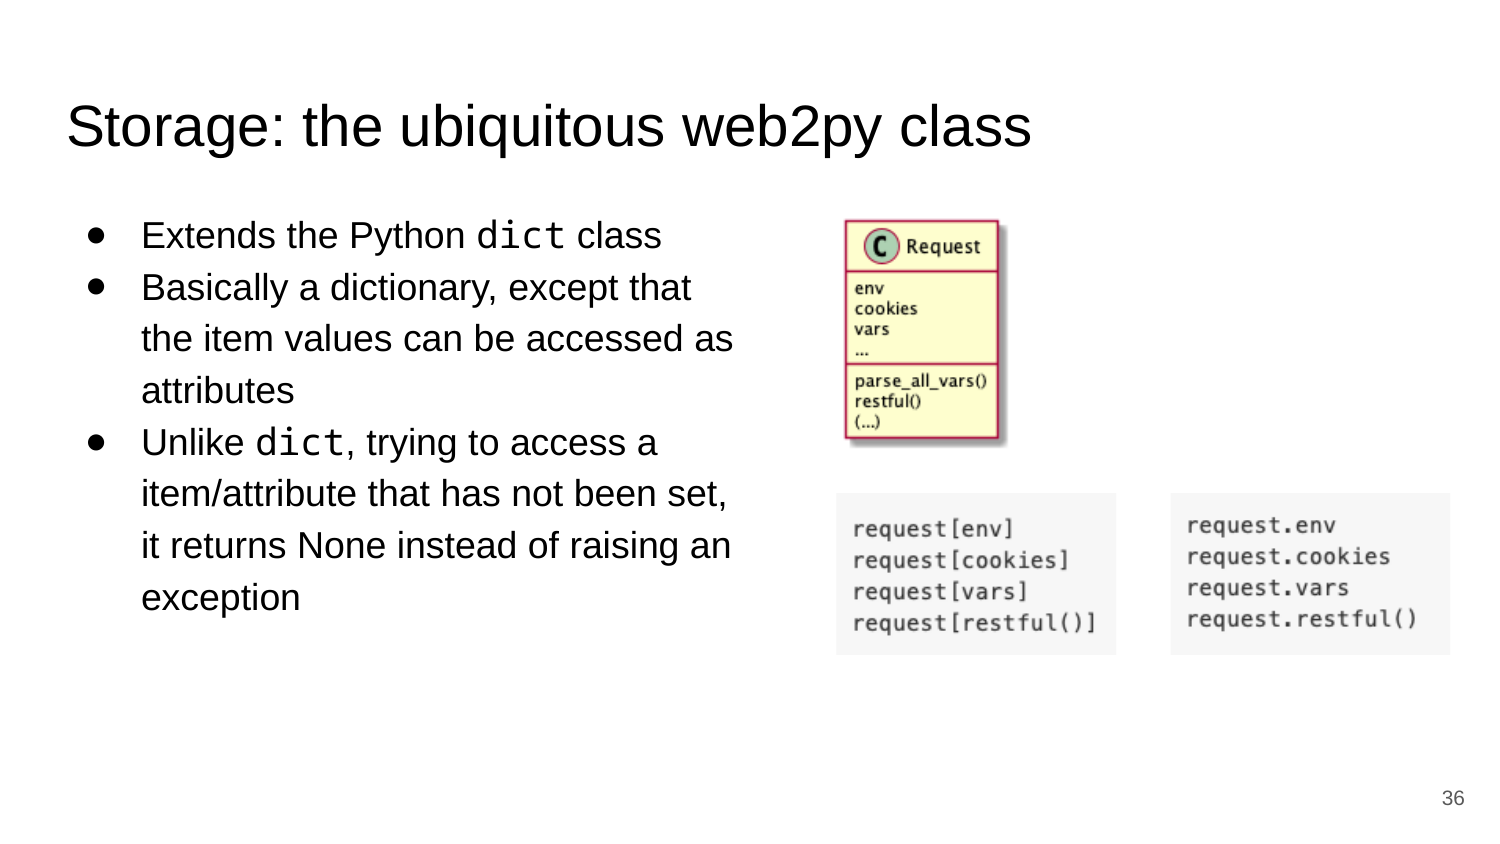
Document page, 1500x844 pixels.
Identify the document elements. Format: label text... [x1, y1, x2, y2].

picture [1170, 493, 1451, 656]
picture [836, 493, 1117, 656]
picture [836, 208, 1014, 453]
slide_number ‹#› [1389, 764, 1480, 830]
list Extends the Python dict class Basically a dictionary, except that the item values can be accessed as attributes Unlike dict, trying to access a item/attribute that has not been set, it returns None instead of raising an exception [51, 189, 750, 750]
title Storage: the ubiquitous web2py class [51, 72, 1449, 167]
